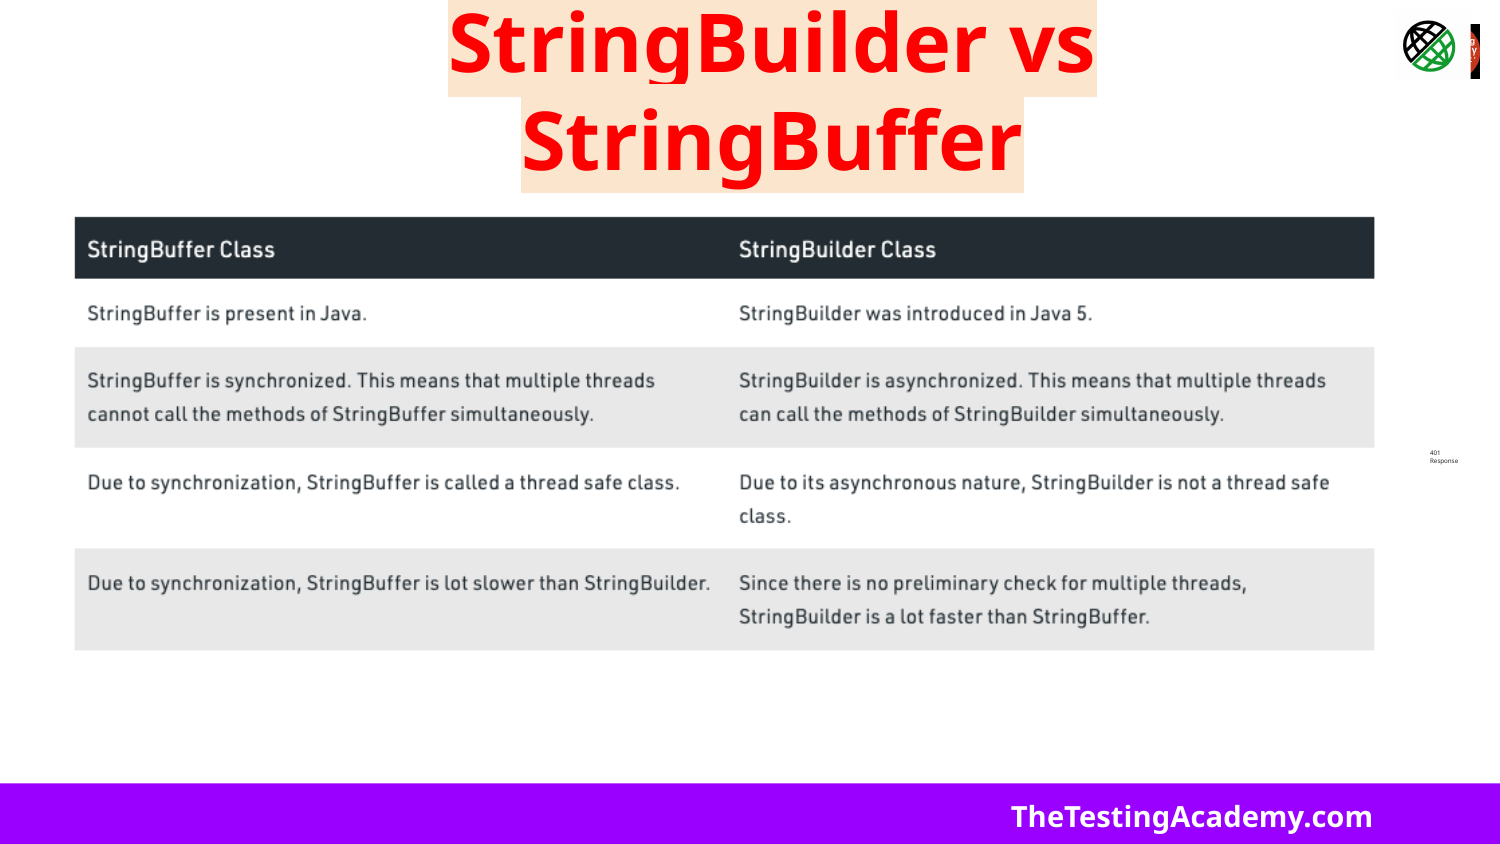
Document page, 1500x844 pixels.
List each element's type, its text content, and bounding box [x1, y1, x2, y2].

text_box [110, 170, 1389, 191]
text_box StringBuilder vs StringBuffer [136, 0, 1334, 170]
picture [66, 193, 1404, 680]
picture [1393, 9, 1480, 82]
text_box 401 Response [1415, 432, 1478, 521]
